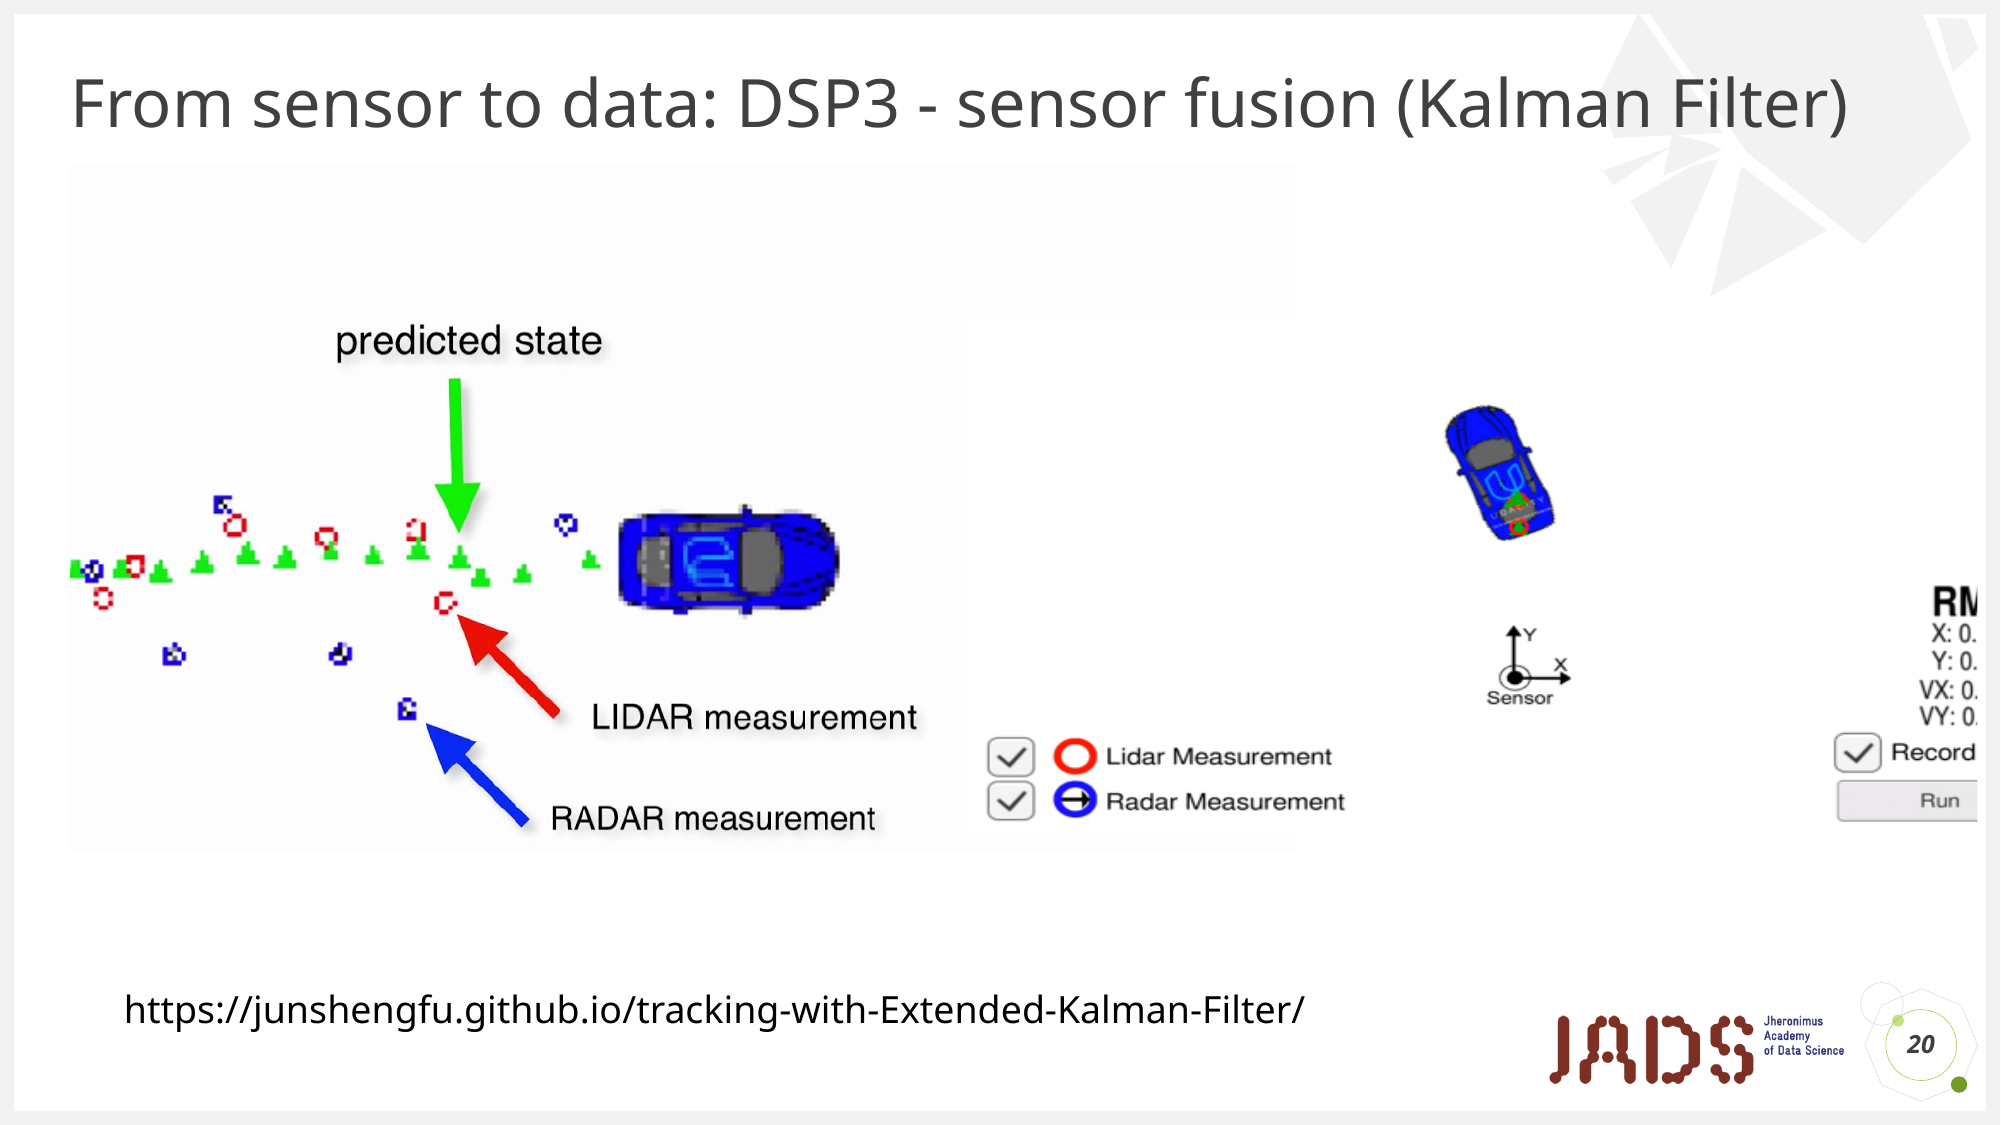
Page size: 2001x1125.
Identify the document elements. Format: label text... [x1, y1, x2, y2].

title From sensor to data: DSP3 - sensor fusion (Kalman Filter) [70, 70, 1932, 142]
text_box https://junshengfu.github.io/tracking-with-Extended-Kalman-Filter/ [109, 978, 1418, 1039]
picture [70, 164, 1978, 853]
picture [1516, 982, 1877, 1117]
slide_number 20 [1885, 1009, 1957, 1081]
